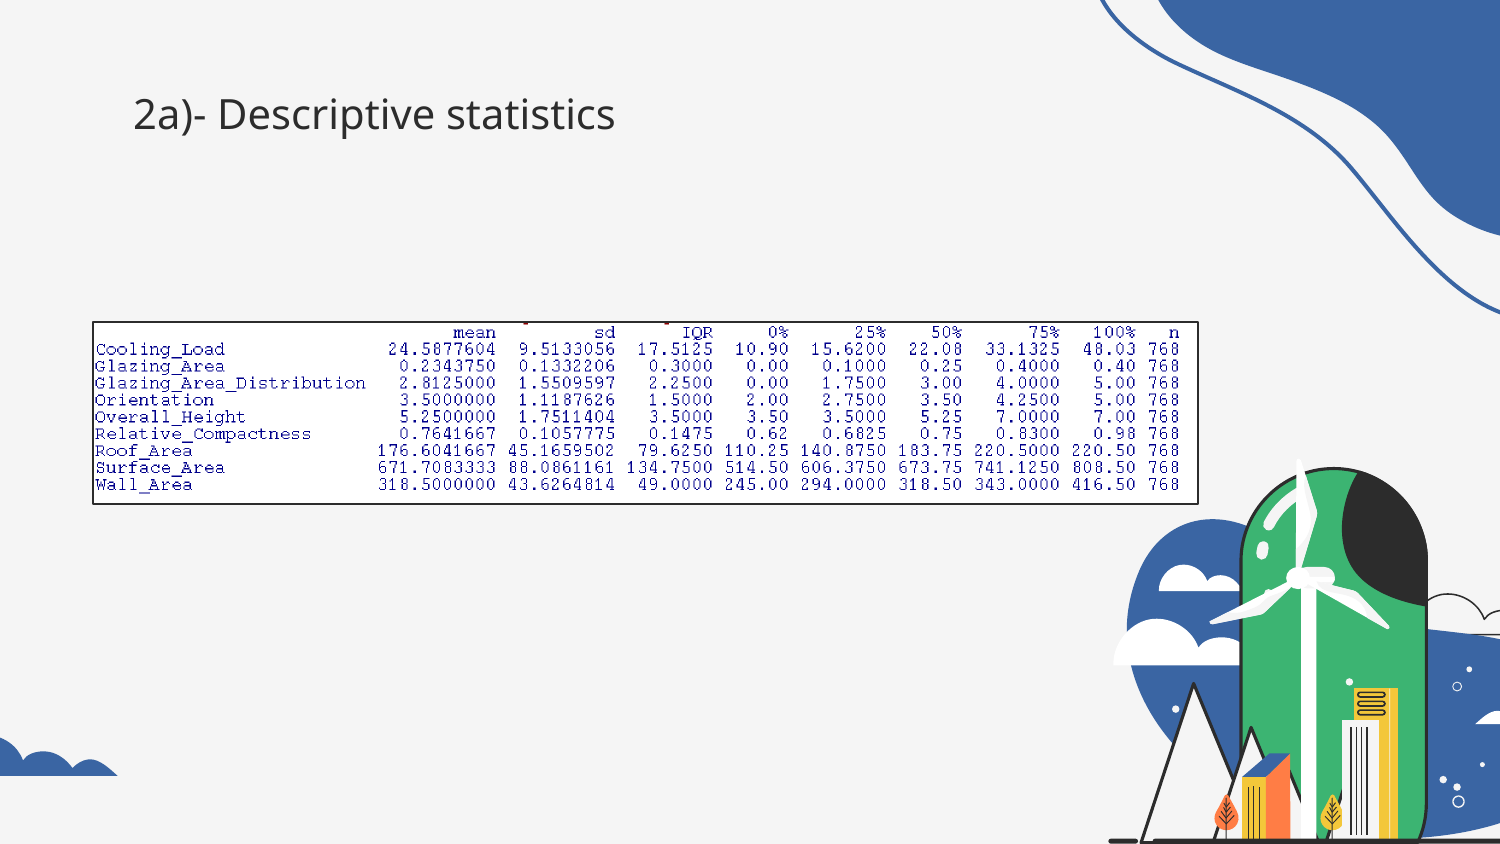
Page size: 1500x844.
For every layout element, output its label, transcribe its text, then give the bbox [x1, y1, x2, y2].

title 2a)- Descriptive statistics [118, 72, 1382, 167]
picture [93, 323, 1198, 504]
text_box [1100, 458, 1500, 844]
